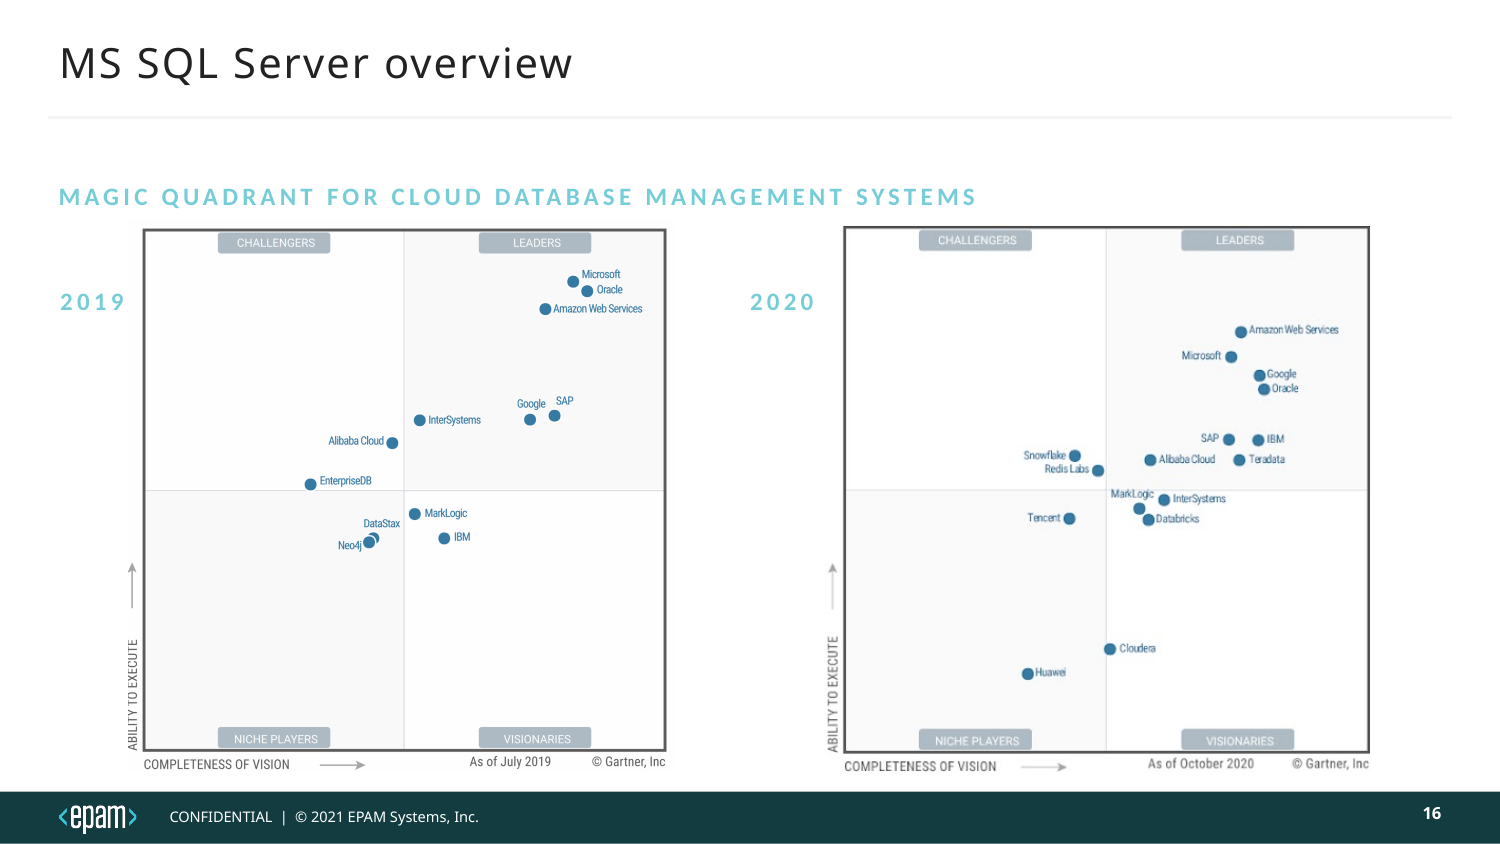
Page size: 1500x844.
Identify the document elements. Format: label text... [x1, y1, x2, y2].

slide_number 16 [1216, 791, 1442, 844]
picture [825, 225, 1371, 772]
text_box 2019 [60, 281, 128, 329]
picture [128, 219, 675, 772]
title MS SQL Server overview [59, 37, 1442, 87]
list Magic Quadrant for Cloud Database Management Systems [58, 177, 1442, 234]
text_box 2020 [749, 281, 825, 329]
